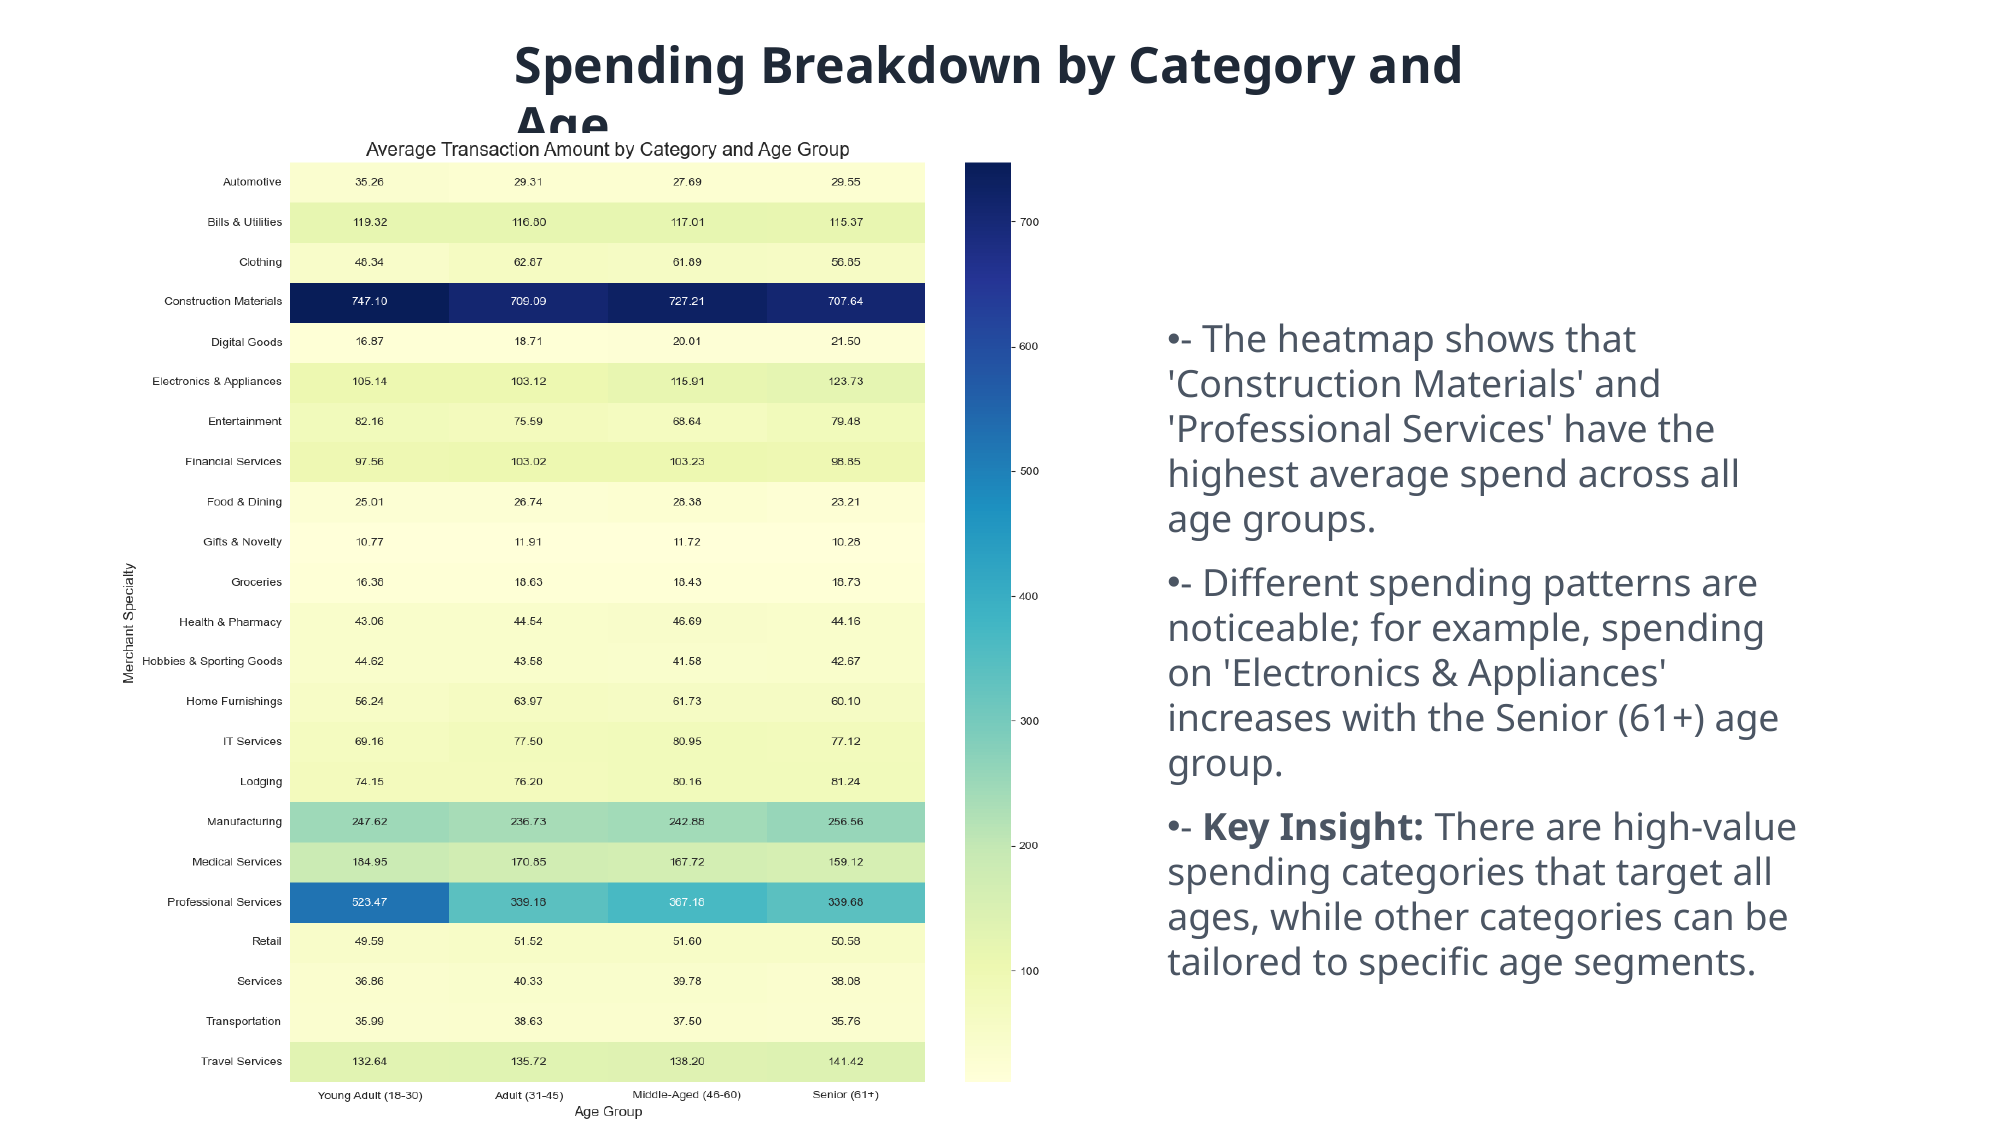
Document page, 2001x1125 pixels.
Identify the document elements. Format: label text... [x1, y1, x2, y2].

picture [115, 132, 1048, 1125]
text_box Spending Breakdown by Category and Age [499, 25, 1500, 161]
text_box - The heatmap shows that 'Construction Materials' and 'Professional Services' have the highest average spend across all age groups. - Different spending patterns are noticeable; for example, spending on 'Electronics & Appliances' increases with the Senior (61+) age group. - Key Insight: There are high-value spending categories that target all ages, while other categories can be tailored to specific age segments. [1152, 308, 1813, 991]
